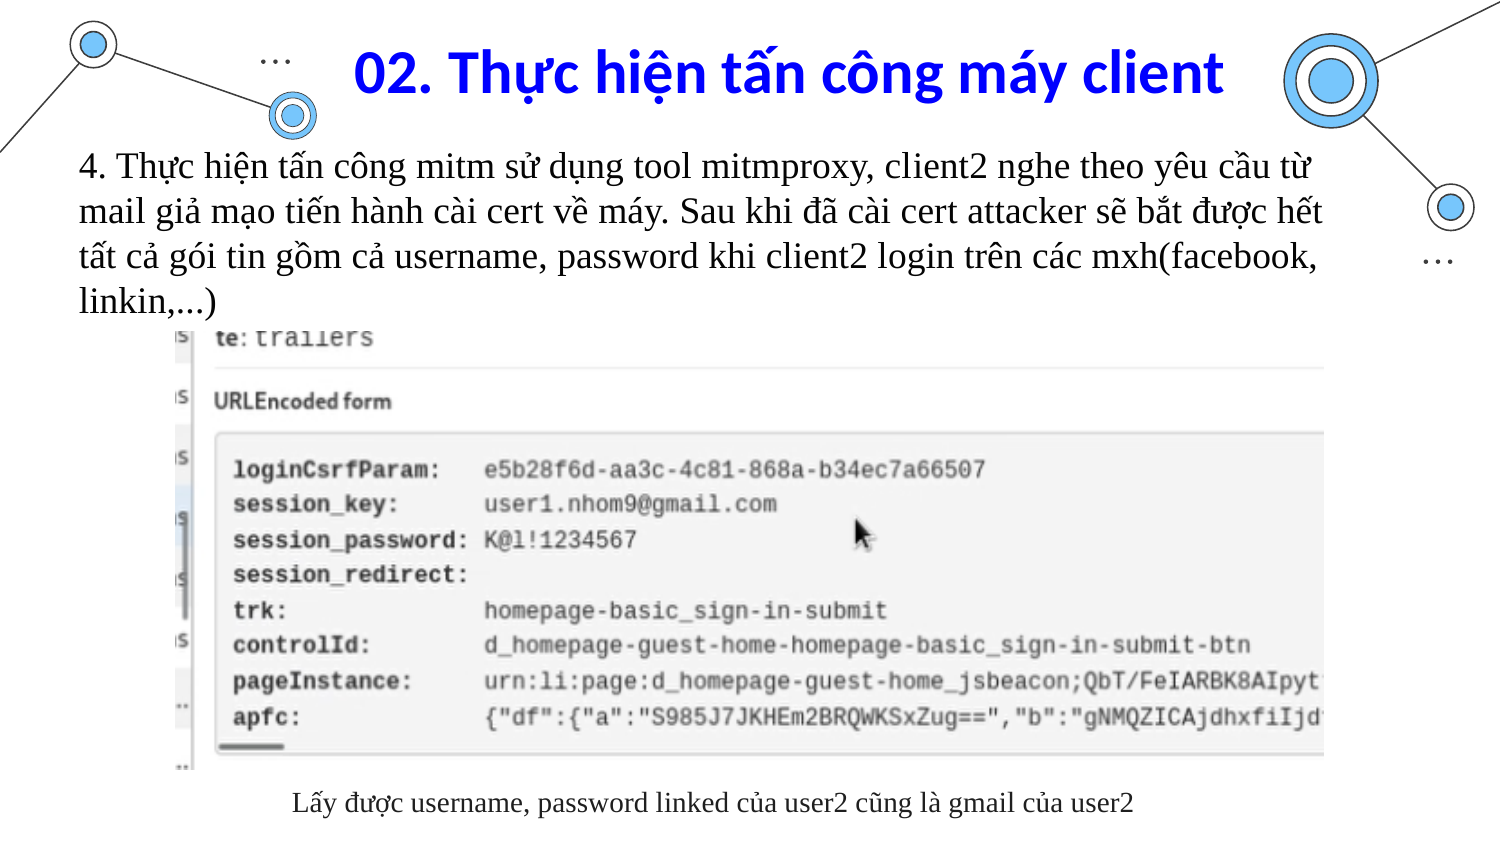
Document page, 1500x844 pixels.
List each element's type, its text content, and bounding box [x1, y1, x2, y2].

picture [175, 331, 1325, 770]
text_box 4. Thực hiện tấn công mitm sử dụng tool mitmproxy, client2 nghe theo yêu cầu từ mail giả mạo tiến hành cài cert về máy. Sau khi đã cài cert attacker sẽ bắt được hết tất cả gói tin gồm cả username, password khi client2 login trên các mxh(facebook, linkin,...) [64, 134, 1376, 329]
text_box 02. Thực hiện tấn công máy client [339, 15, 1376, 143]
text_box Lấy được username, password linked của user2 cũng là gmail của user2 [277, 776, 1393, 827]
